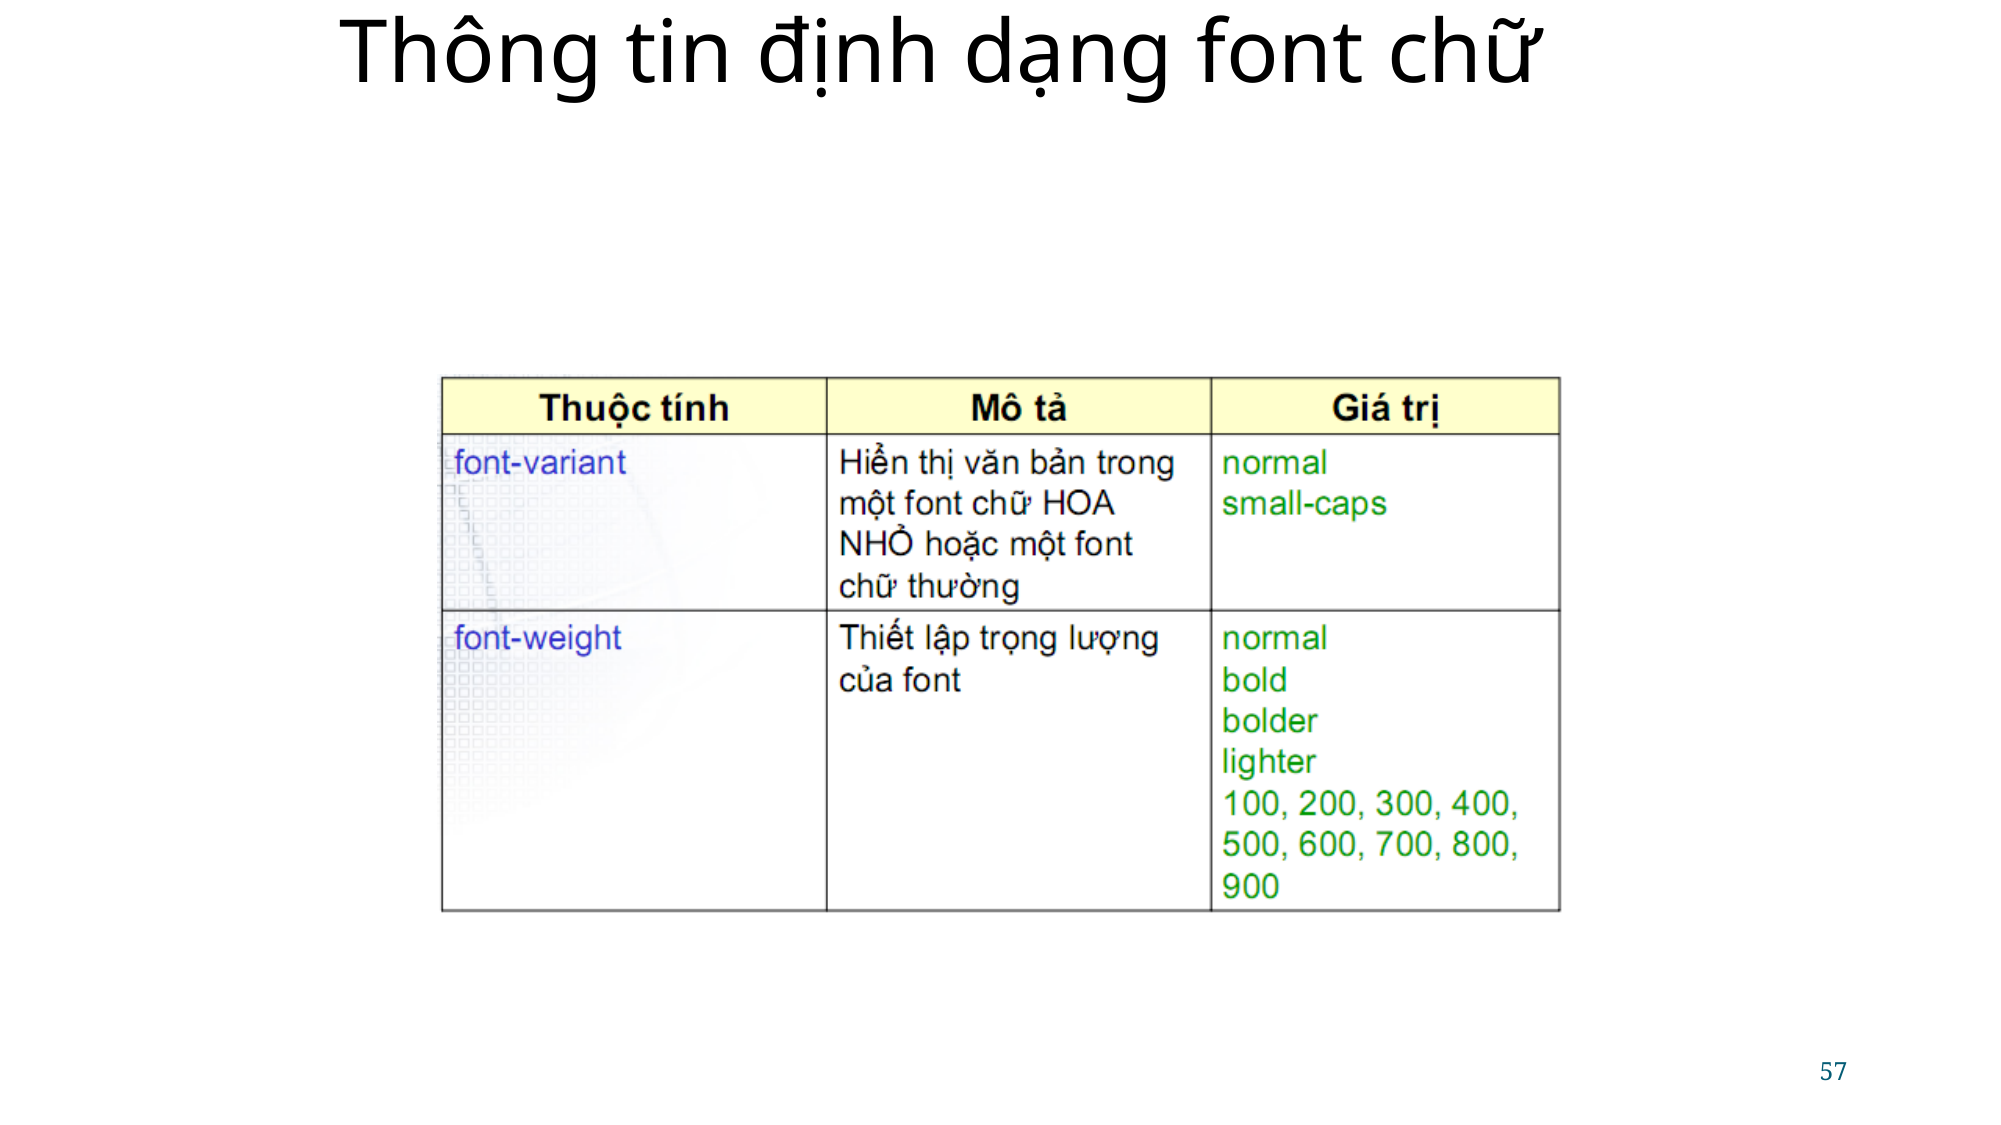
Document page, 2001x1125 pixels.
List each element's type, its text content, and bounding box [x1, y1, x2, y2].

slide_number 57 [1412, 1042, 1863, 1103]
title Thông tin định dạng font chữ [324, 0, 1713, 110]
picture [437, 374, 1563, 914]
